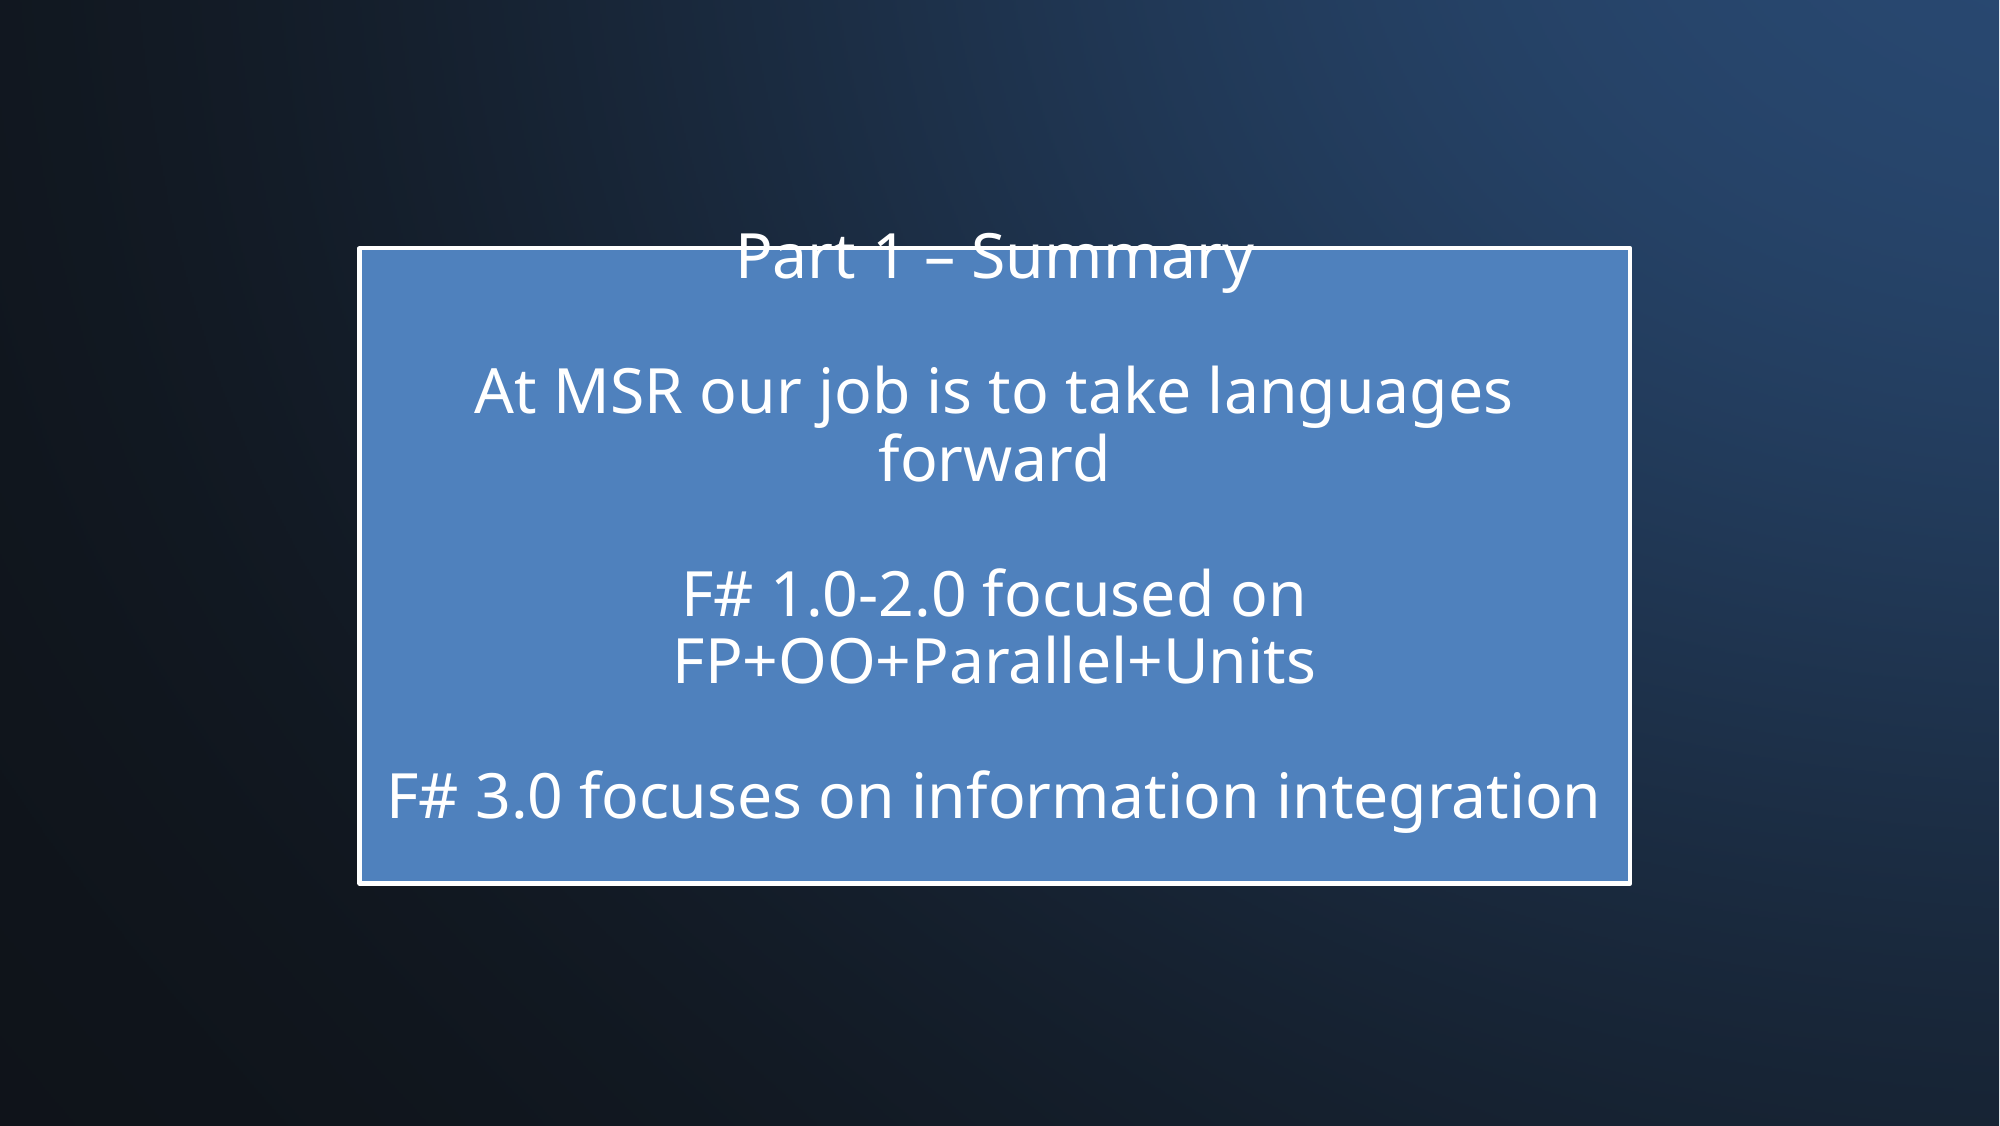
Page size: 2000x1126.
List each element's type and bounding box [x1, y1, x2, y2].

text_box [78, 247, 1912, 885]
picture [0, 0, 2000, 1126]
